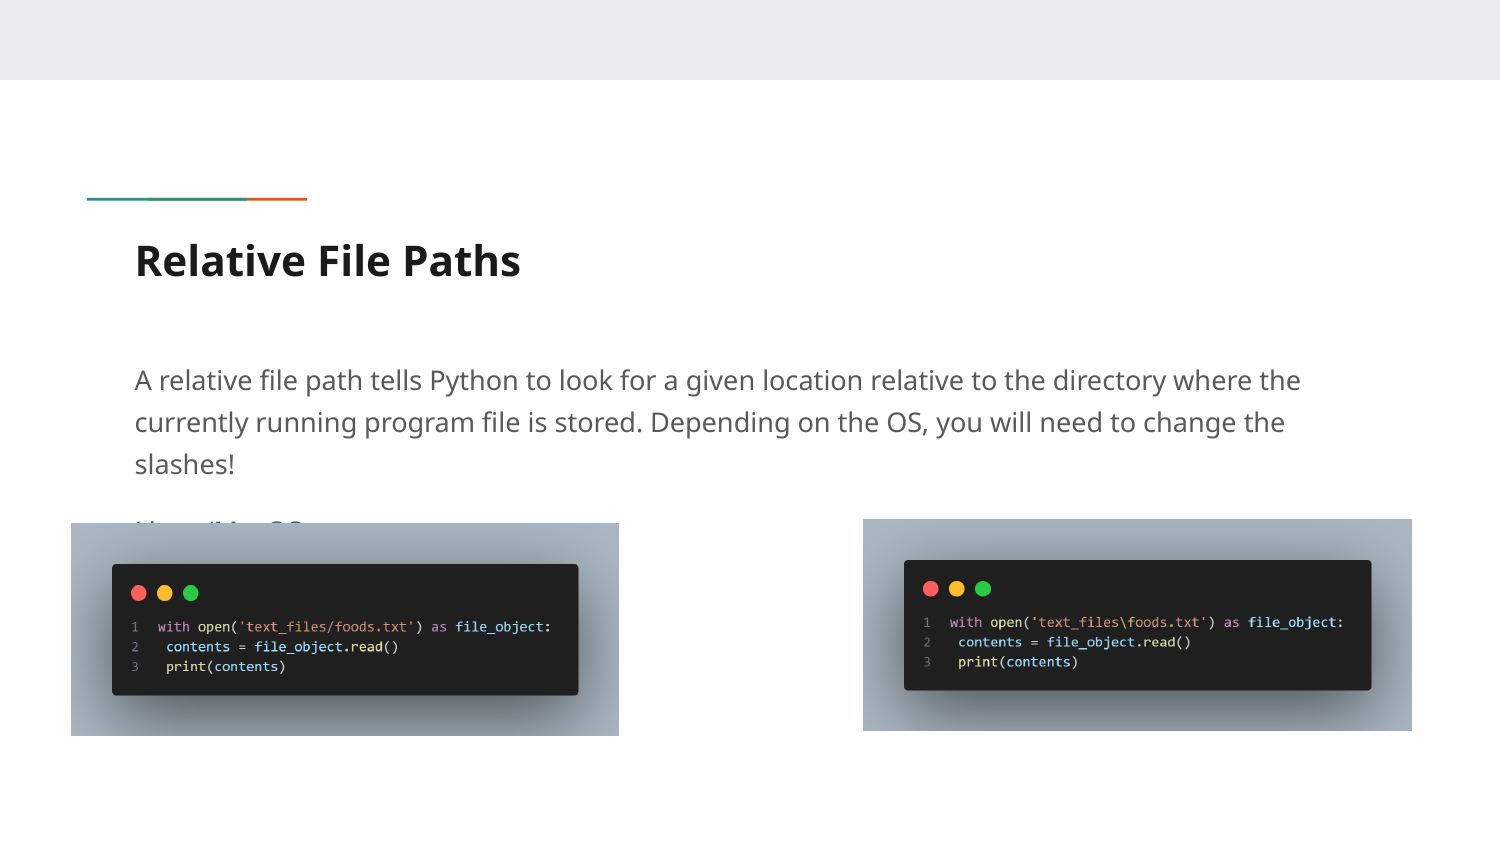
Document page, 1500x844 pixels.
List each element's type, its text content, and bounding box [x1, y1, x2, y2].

picture [70, 523, 619, 736]
picture [863, 518, 1412, 732]
list A relative file path tells Python to look for a given location relative to the directory where the currently running program file is stored. Depending on the OS, you will need to change the slashes! Linux/MacOS: Windows: [119, 341, 1381, 712]
title Relative File Paths [119, 216, 1381, 305]
